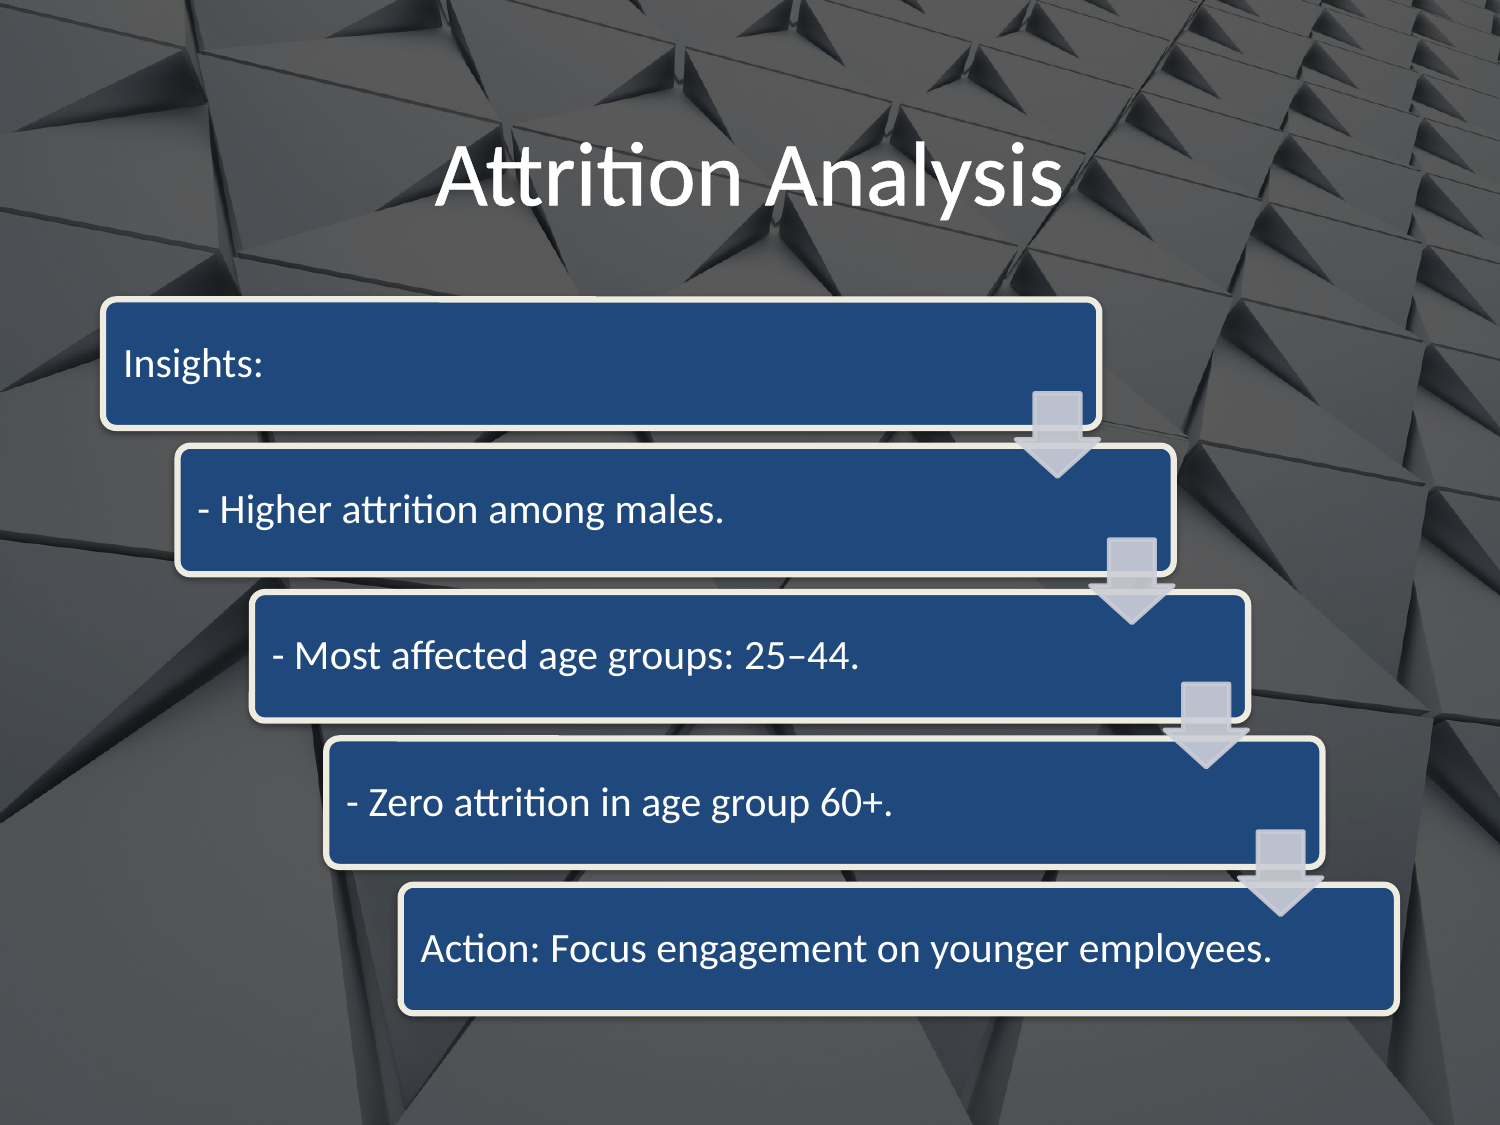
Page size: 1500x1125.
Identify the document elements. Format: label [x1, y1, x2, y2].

list [102, 299, 1398, 1014]
picture [0, 0, 1500, 1125]
